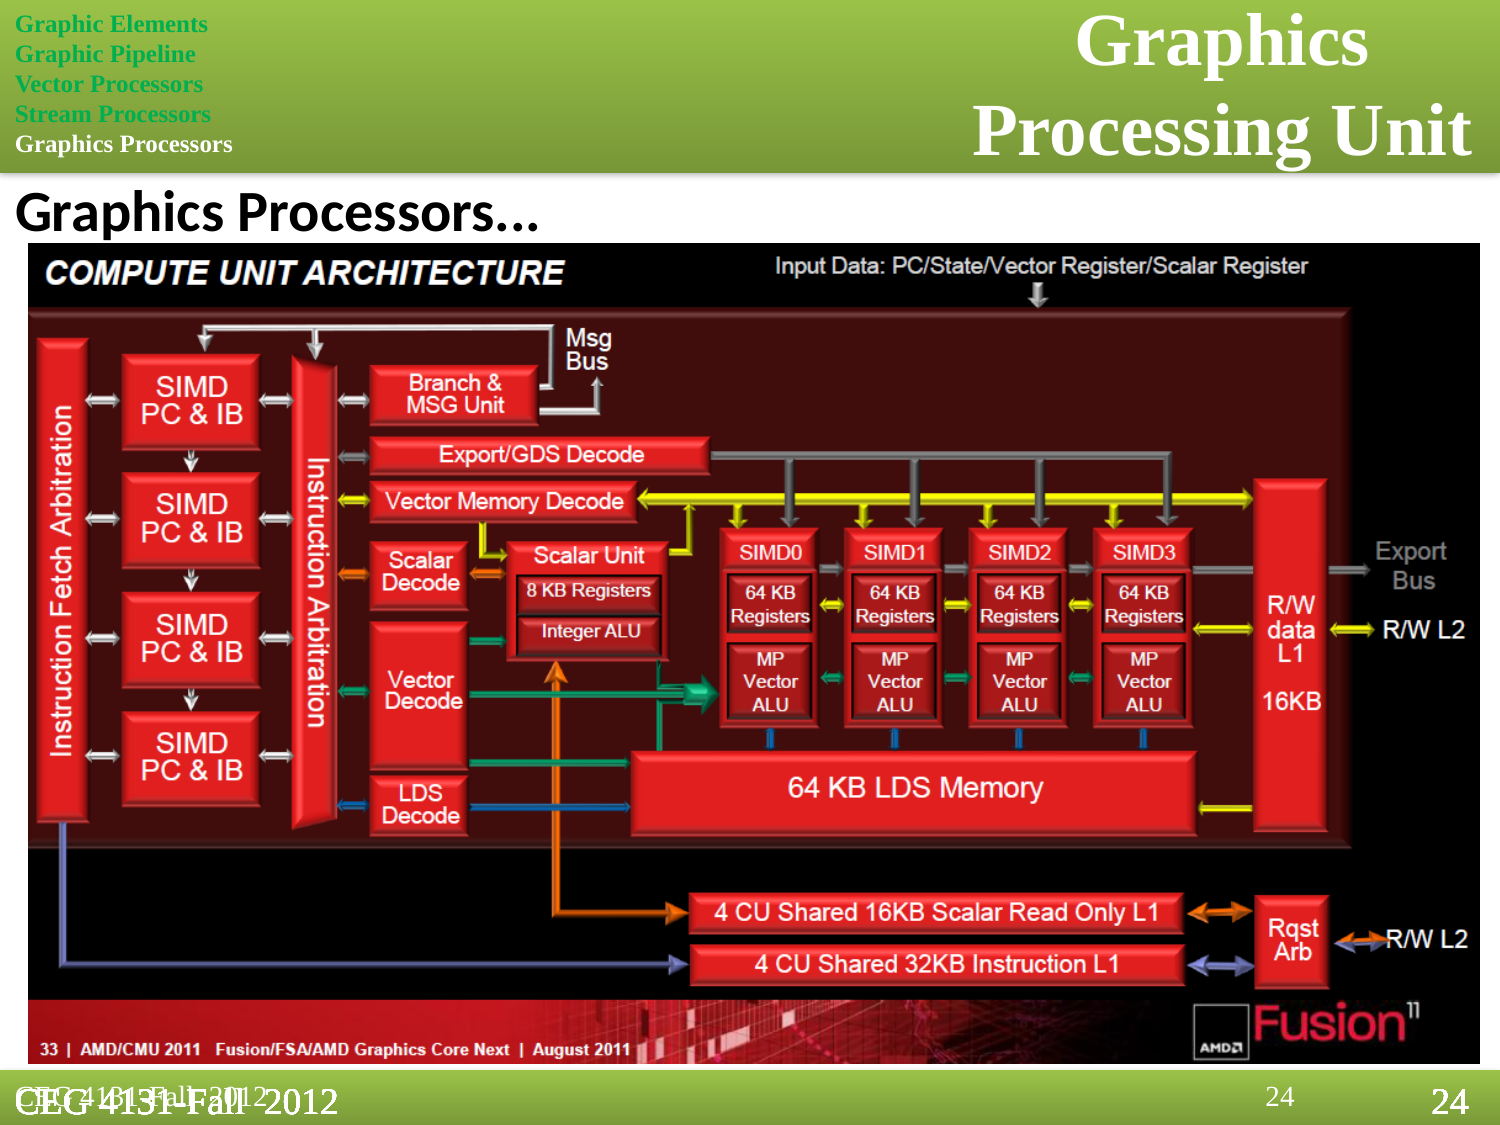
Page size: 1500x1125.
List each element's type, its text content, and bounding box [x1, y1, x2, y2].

text_box CEG 4131-Fall 2012 24 [0, 1069, 1495, 1125]
picture [28, 243, 1480, 1064]
text_box Graphic Elements Graphic Pipeline Vector Processors Stream Processors Graphics Processors [0, 0, 455, 165]
list Graphics Processors... [0, 184, 680, 251]
